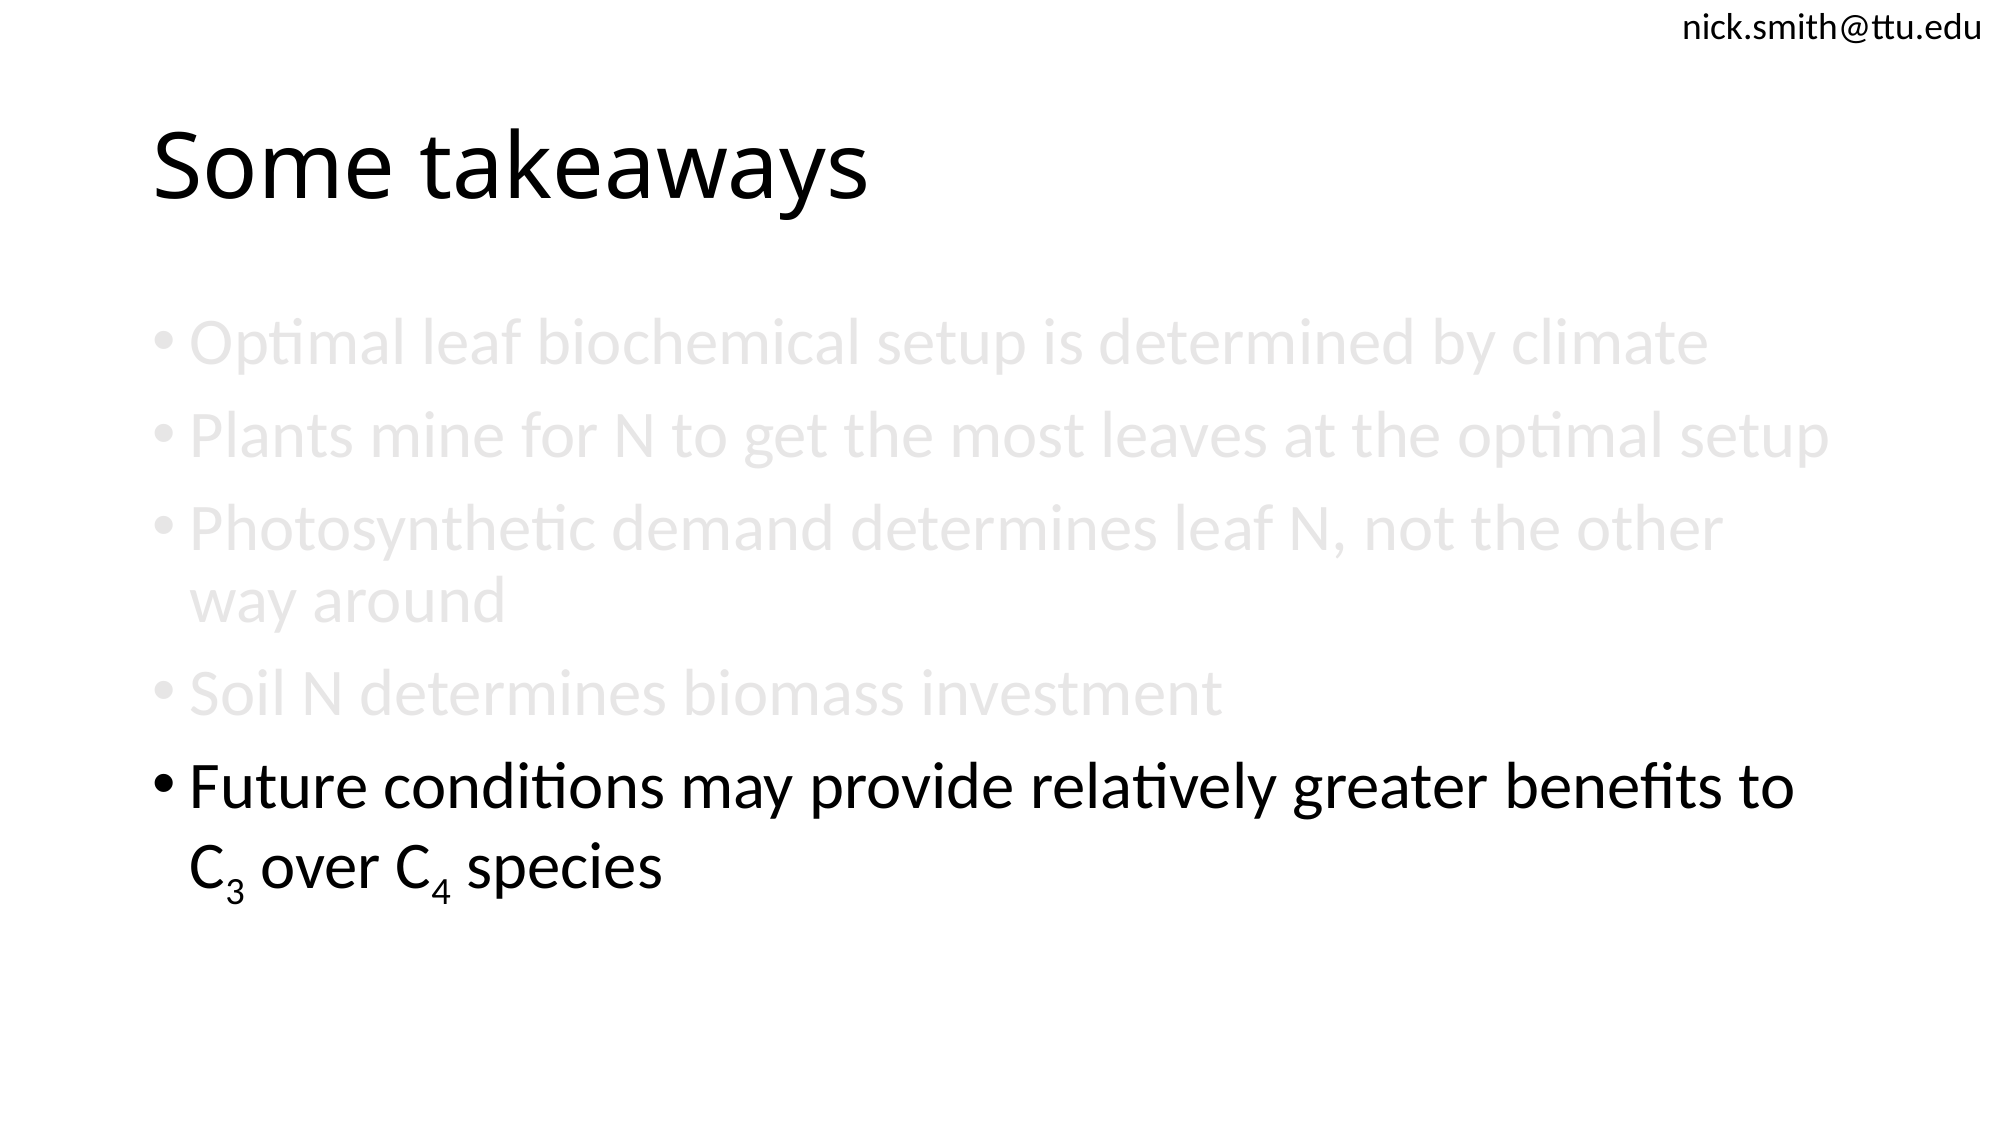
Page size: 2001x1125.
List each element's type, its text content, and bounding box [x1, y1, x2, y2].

list Optimal leaf biochemical setup is determined by climate Plants mine for N to get the most leaves at the optimal setup Photosynthetic demand determines leaf N, not the other way around Soil N determines biomass investment Future conditions may provide relatively greater benefits to C3 over C4 species [137, 299, 1863, 1014]
text_box nick.smith@ttu.edu [1667, 0, 1998, 55]
title Some takeaways [137, 59, 1863, 278]
